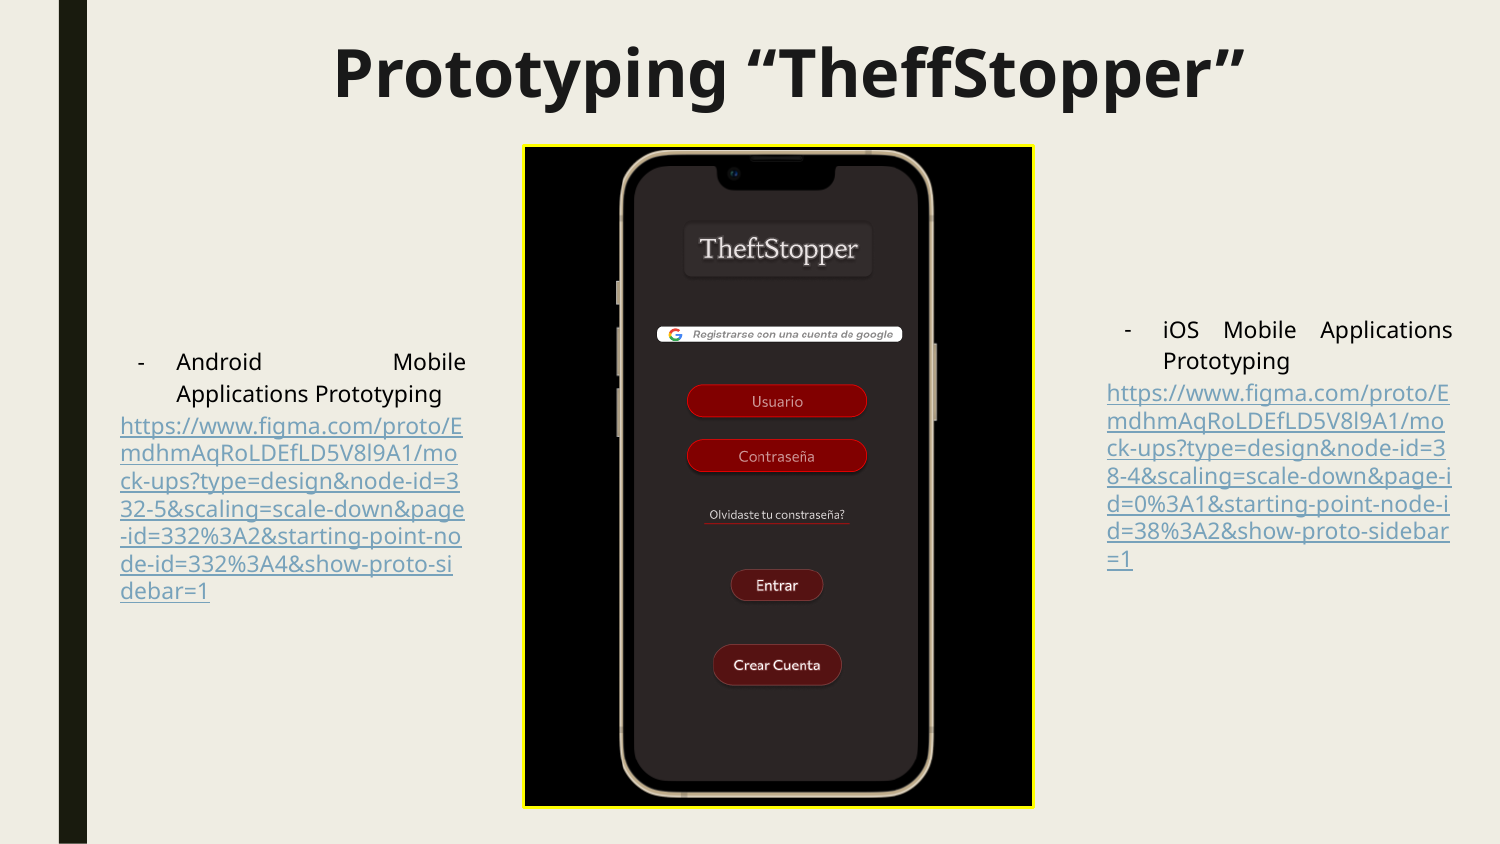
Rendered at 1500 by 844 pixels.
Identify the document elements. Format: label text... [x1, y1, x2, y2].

picture [524, 146, 1033, 807]
text_box iOS Mobile Applications Prototyping https://www.figma.com/proto/EmdhmAqRoLDEfLD5V8l9A1/mock-ups?type=design&node-id=38-4&scaling=scale-down&page-id=0%3A1&starting-point-node-id=38%3A2&show-proto-sidebar=1 [1095, 299, 1465, 453]
text_box Prototyping “TheffStopper” [168, 18, 1411, 123]
text_box Android Mobile Applications Prototyping https://www.figma.com/proto/EmdhmAqRoLDEfLD5V8l9A1/mock-ups?type=design&node-id=332-5&scaling=scale-down&page-id=332%3A2&starting-point-node-id=332%3A4&show-proto-sidebar=1 [108, 332, 478, 486]
